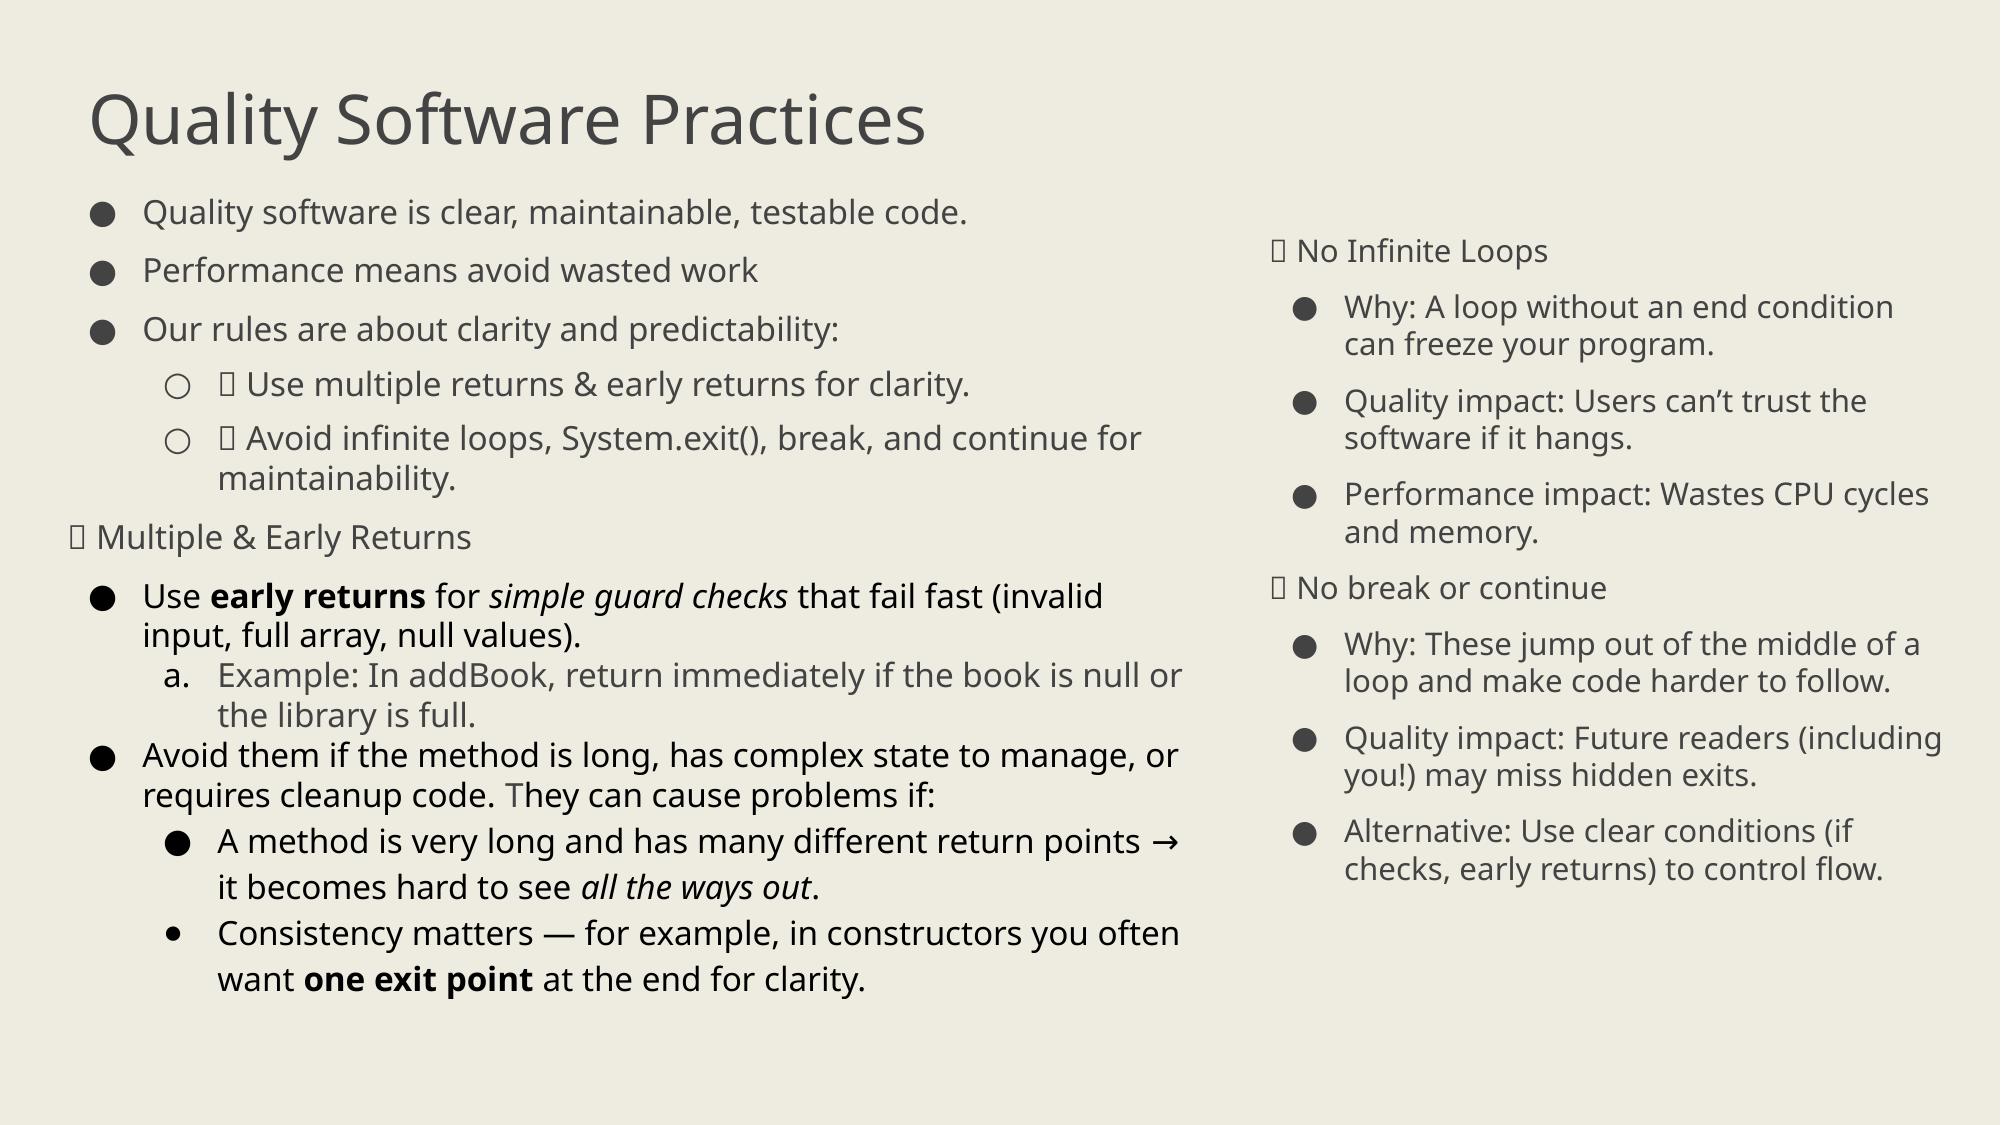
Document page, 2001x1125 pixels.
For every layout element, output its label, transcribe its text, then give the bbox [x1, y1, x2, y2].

text_box 🚫 No Infinite Loops Why: A loop without an end condition can freeze your program. Quality impact: Users can’t trust the software if it hangs. Performance impact: Wastes CPU cycles and memory. 🚫 No break or continue Why: These jump out of the middle of a loop and make code harder to follow. Quality impact: Future readers (including you!) may miss hidden exits. Alternative: Use clear conditions (if checks, early returns) to control flow. [1254, 215, 1970, 902]
list Quality software is clear, maintainable, testable code. Performance means avoid wasted work Our rules are about clarity and predictability: ✅ Use multiple returns & early returns for clarity. ❌ Avoid infinite loops, System.exit(), break, and continue for maintainability. ✅ Multiple & Early Returns Use early returns for simple guard checks that fail fast (invalid input, full array, null values). Example: In addBook, return immediately if the book is null or the library is full. Avoid them if the method is long, has complex state to manage, or requires cleanup code. They can cause problems if: A method is very long and has many different return points → it becomes hard to see all the ways out. Consistency matters — for example, in constructors you often want one exit point at the end for clarity. [47, 181, 1211, 1114]
title Quality Software Practices [68, 55, 1932, 181]
